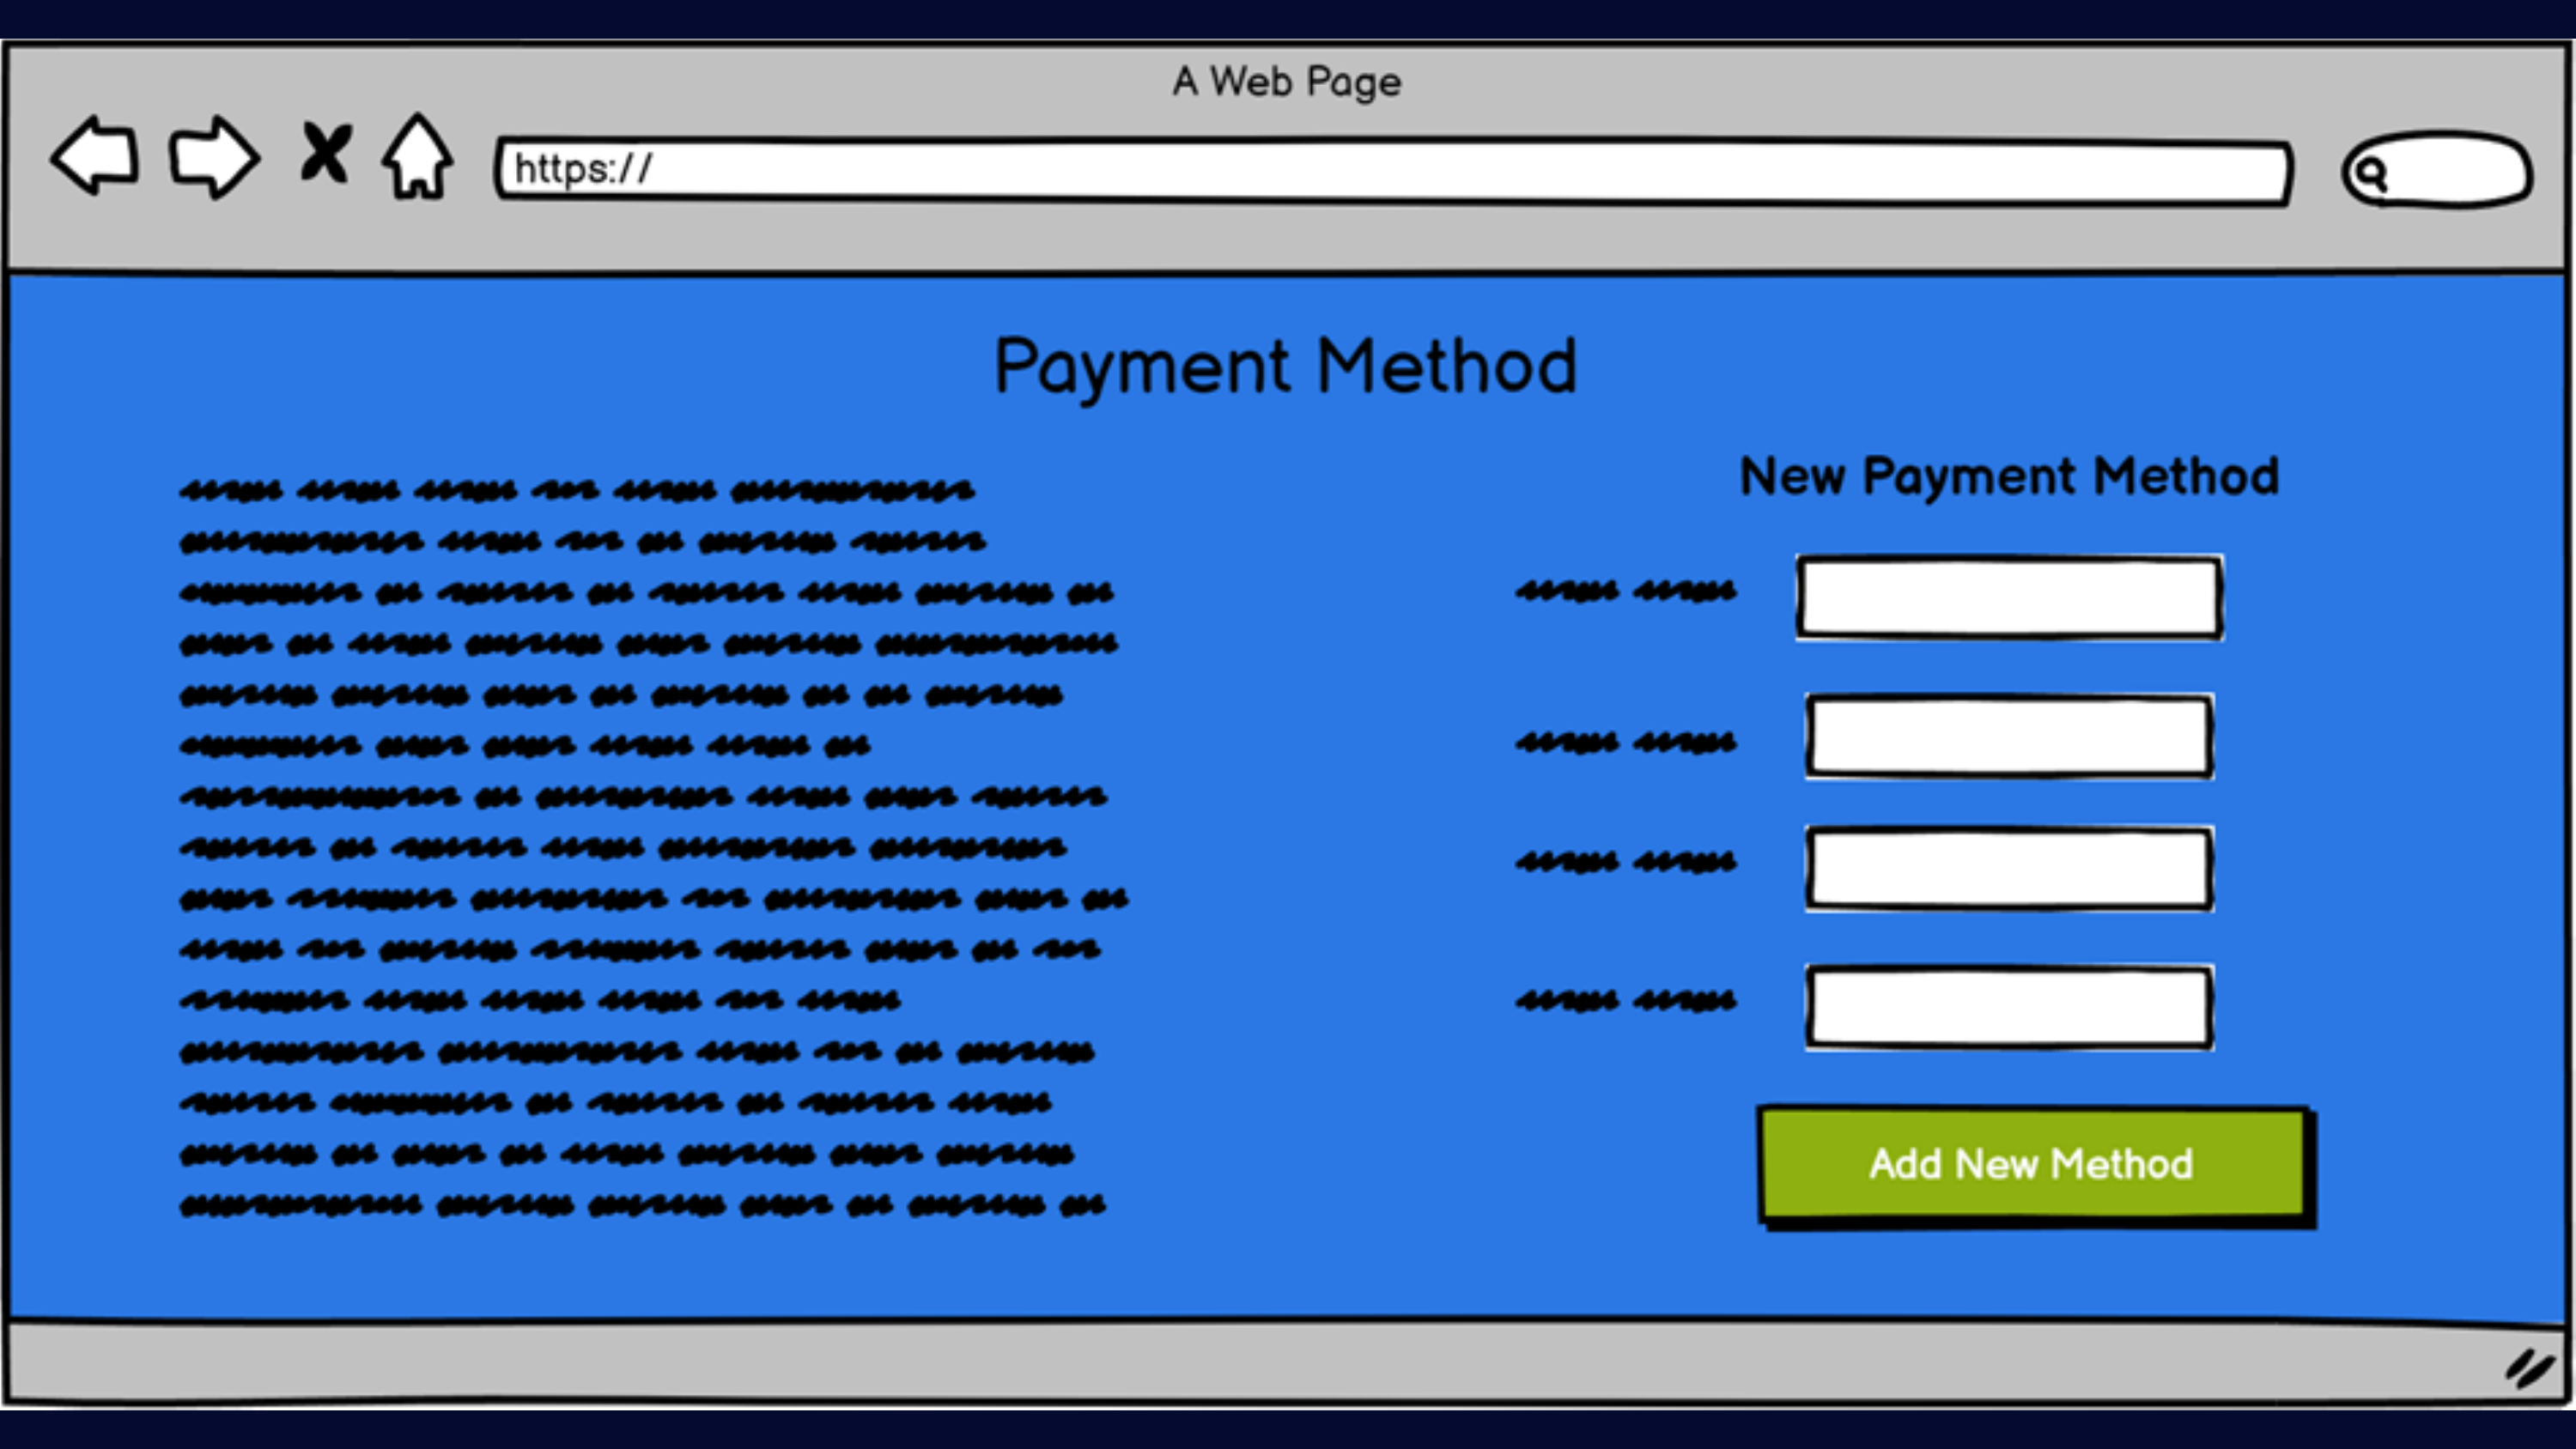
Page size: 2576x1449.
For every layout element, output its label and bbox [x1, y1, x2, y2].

text_box [0, 39, 2576, 1410]
